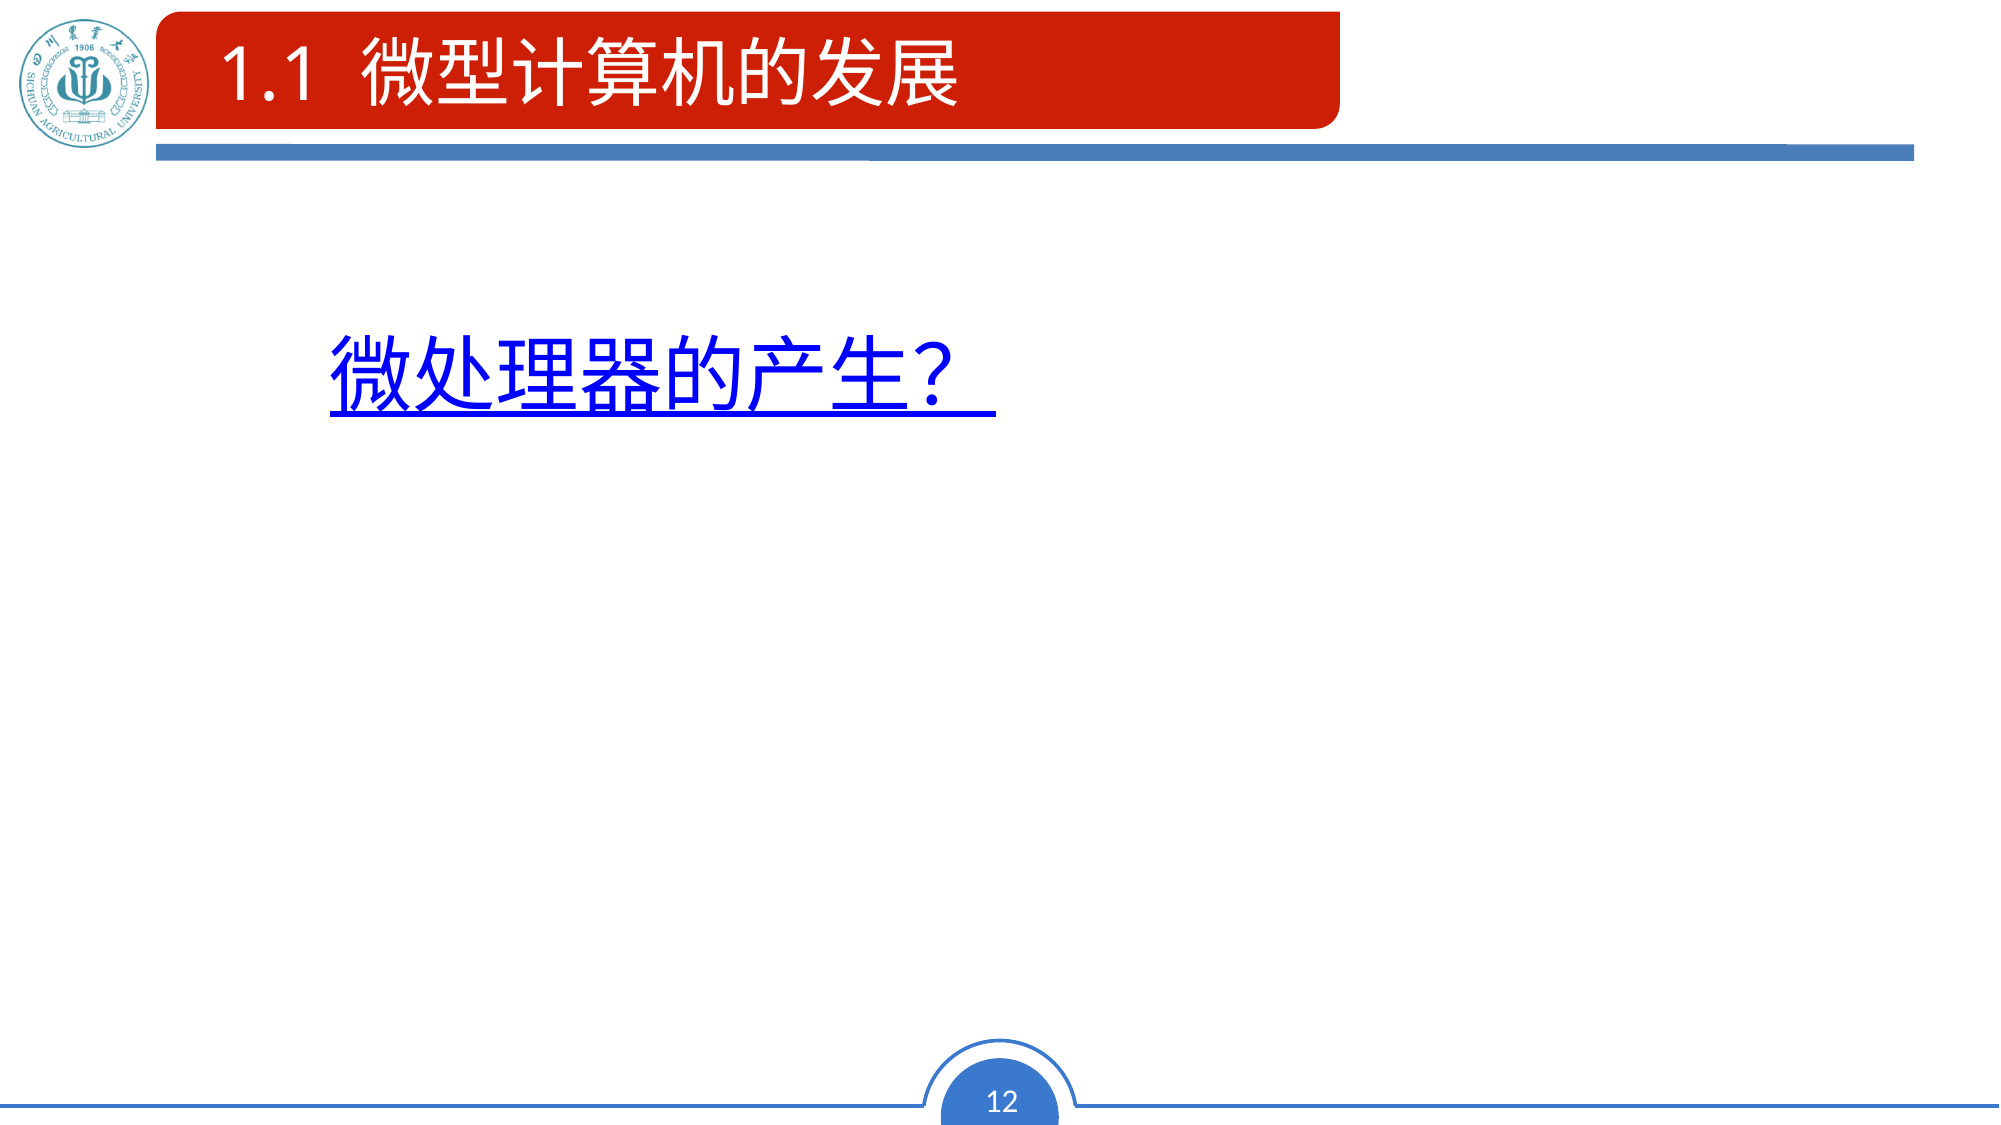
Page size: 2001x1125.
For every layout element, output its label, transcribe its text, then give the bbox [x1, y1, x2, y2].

text_box 1.1 微型计算机的发展 [154, 9, 1342, 131]
text_box 微处理器的产生？ [314, 314, 1248, 450]
